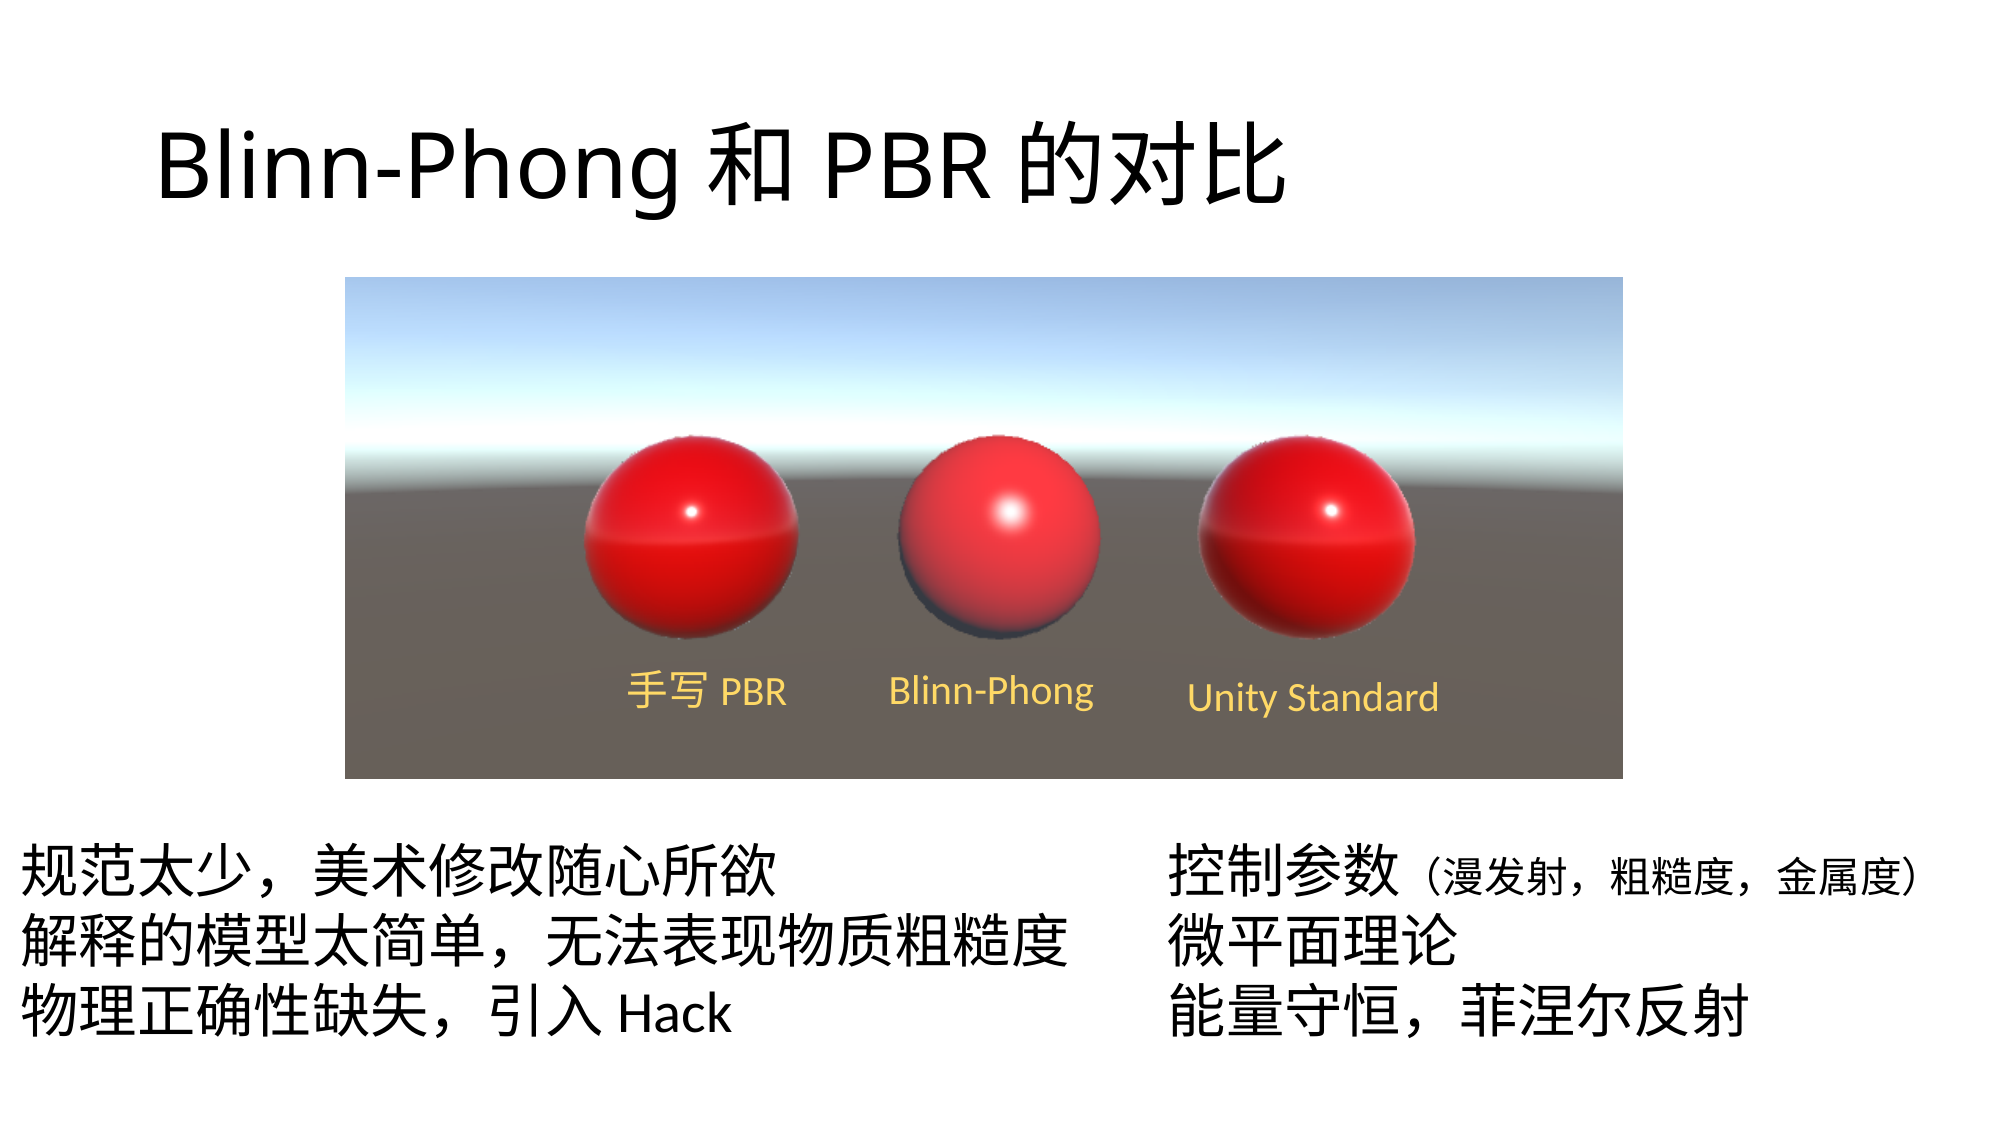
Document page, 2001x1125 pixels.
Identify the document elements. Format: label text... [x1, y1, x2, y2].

text_box 控制参数（漫发射，粗糙度，金属度） 微平面理论 能量守恒，菲涅尔反射 [1153, 827, 1959, 1125]
title Blinn-Phong和PBR的对比 [138, 60, 1864, 278]
picture [345, 277, 1623, 779]
text_box 规范太少，美术修改随心所欲 解释的模型太简单，无法表现物质粗糙度 物理正确性缺失，引入Hack [6, 827, 1085, 1052]
